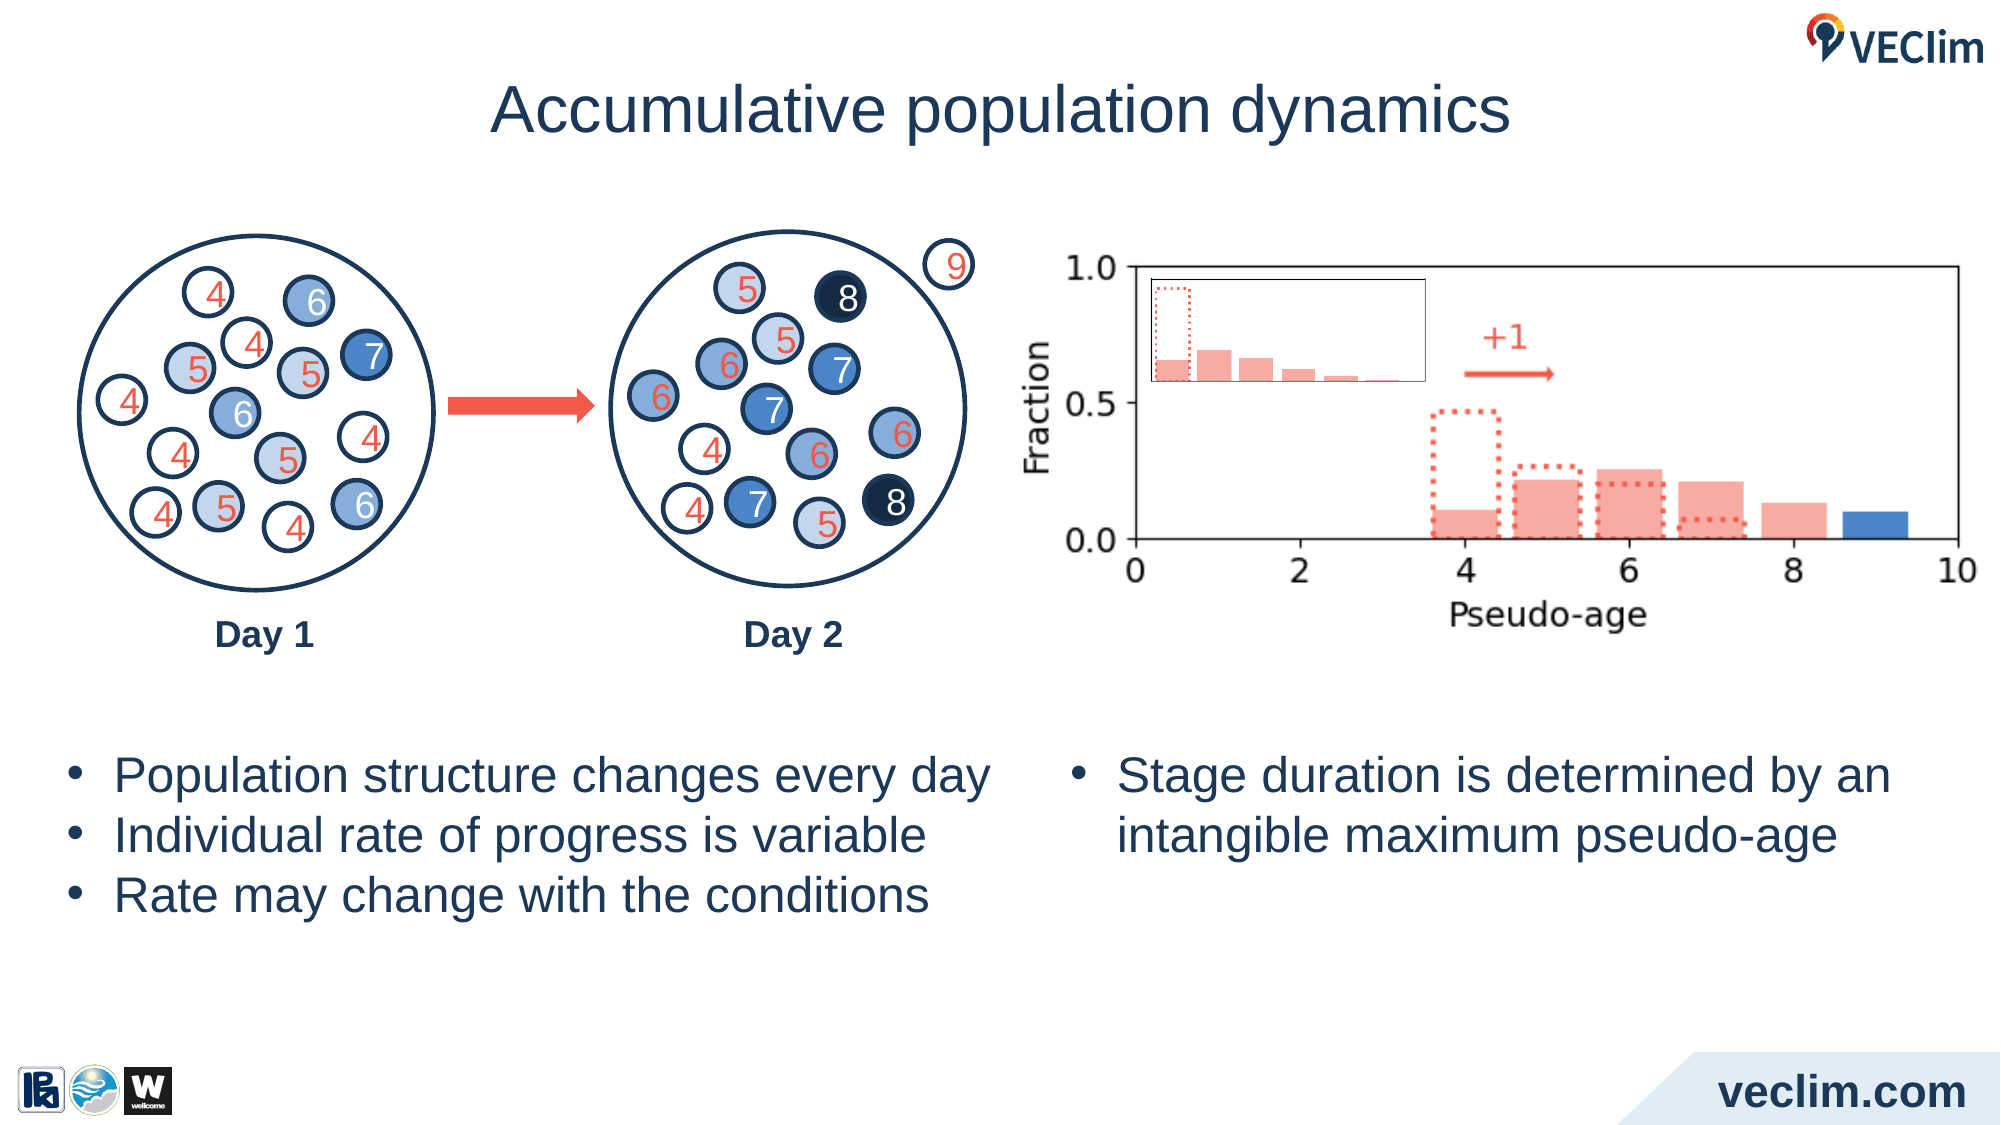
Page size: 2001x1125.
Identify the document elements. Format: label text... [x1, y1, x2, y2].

text_box Day 1 [199, 602, 330, 663]
picture [1003, 236, 1997, 650]
text_box Population structure changes every day Individual rate of progress is variable Rate may change with the conditions [51, 734, 1027, 930]
picture [1803, 10, 1985, 65]
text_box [79, 235, 434, 591]
text_box Stage duration is determined by an intangible maximum pseudo-age [1055, 734, 1987, 870]
text_box [447, 385, 597, 427]
title Accumulative population dynamics [67, 74, 1937, 147]
text_box Age-structured population dynamics [99, 21, 1900, 74]
picture [15, 1064, 120, 1116]
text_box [610, 231, 973, 586]
text_box Day 2 [728, 602, 859, 663]
picture [124, 1067, 172, 1115]
